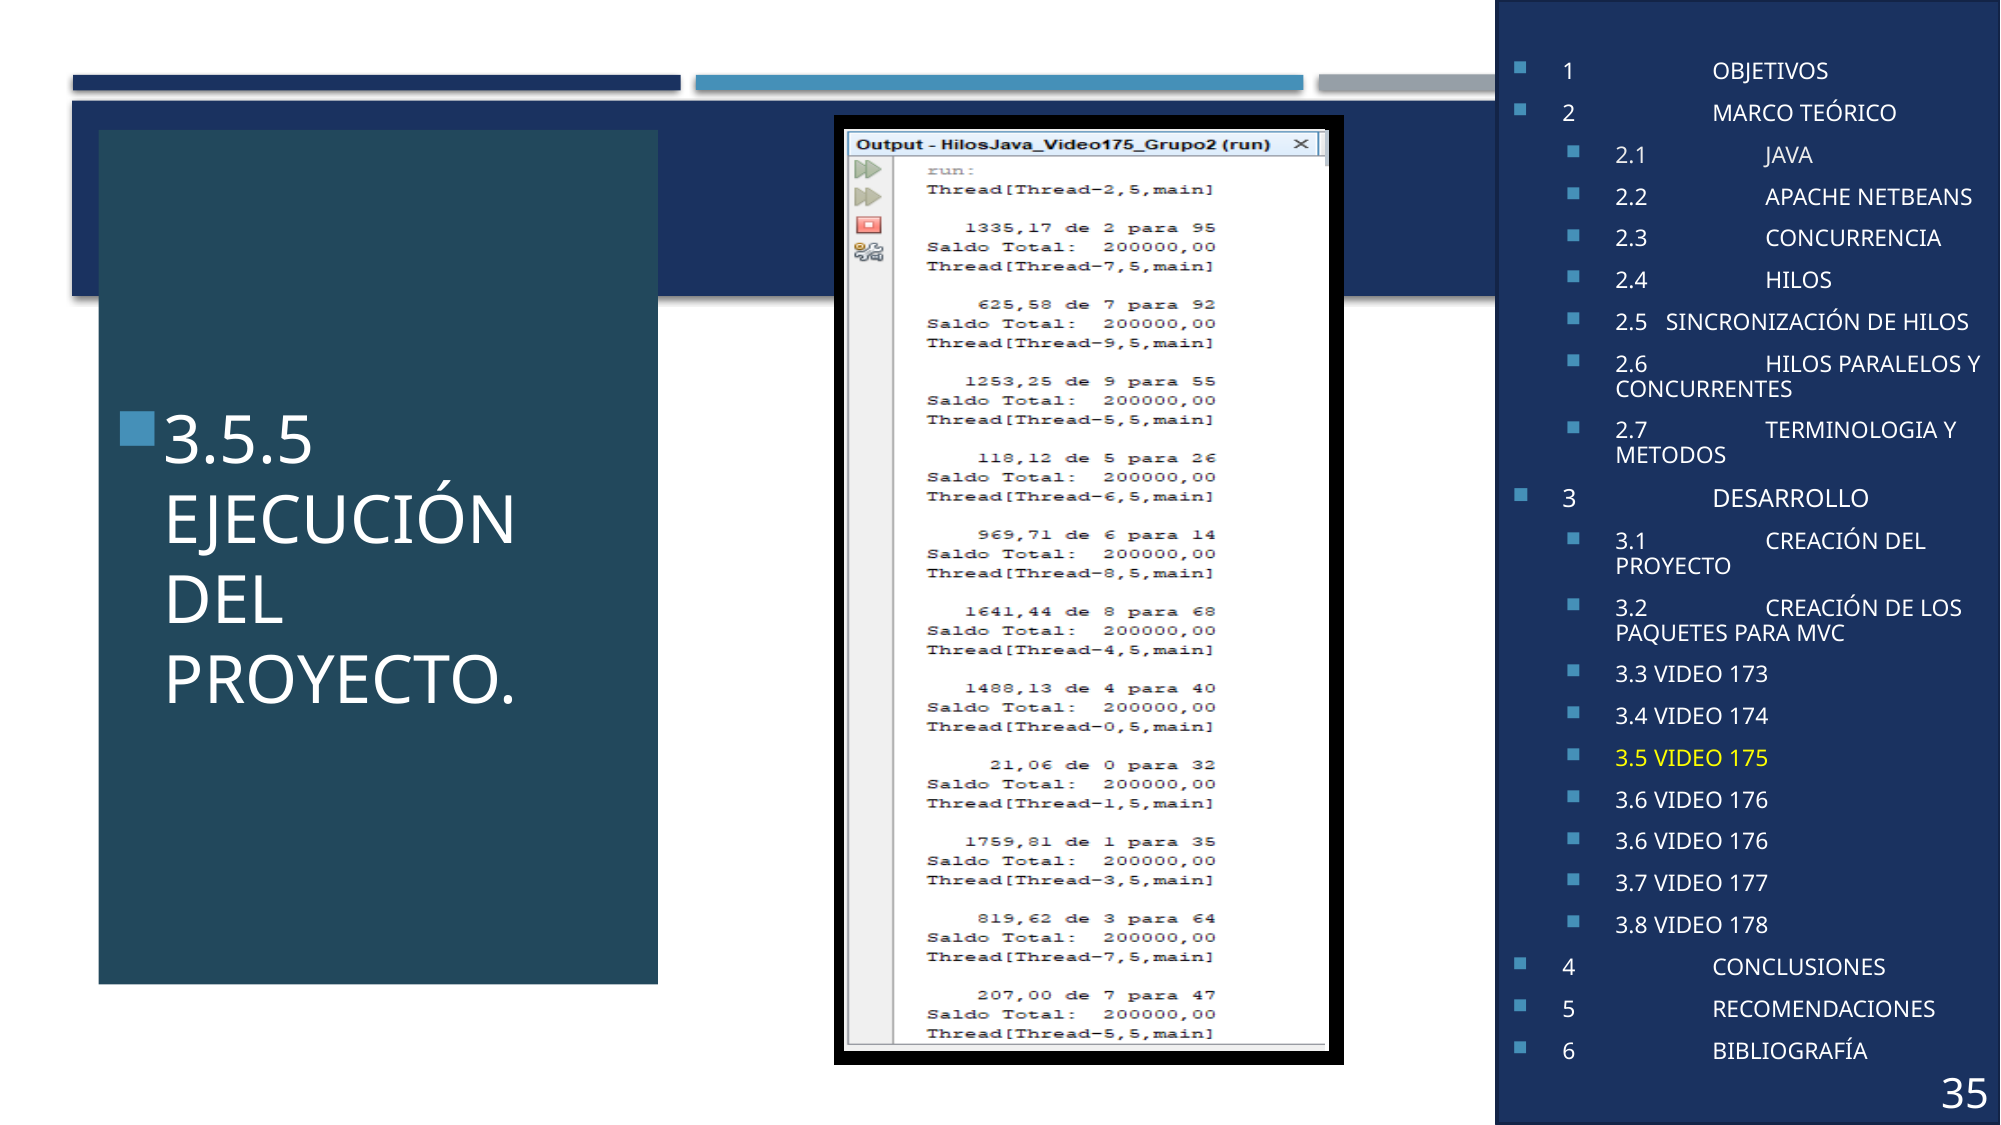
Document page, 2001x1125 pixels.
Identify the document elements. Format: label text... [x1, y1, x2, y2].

list 3.5.5 EJECUCIÓN DEL PROYECTO. [98, 129, 658, 985]
picture [843, 129, 1330, 1051]
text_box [1496, 0, 2000, 1125]
